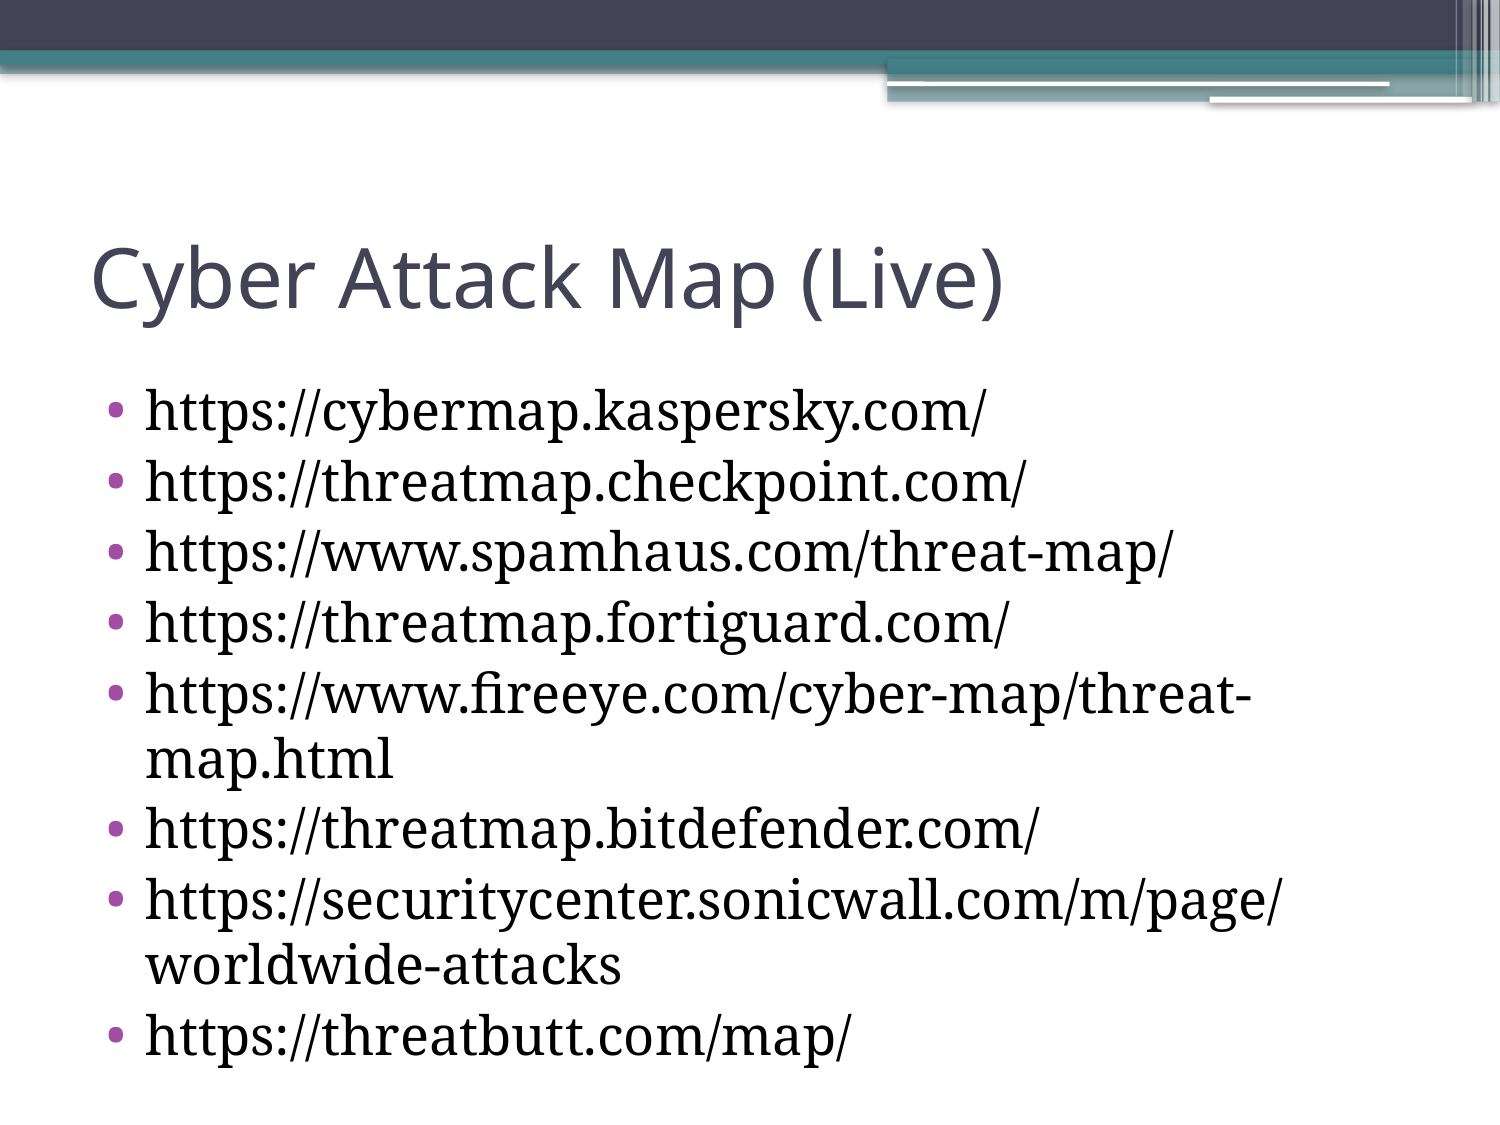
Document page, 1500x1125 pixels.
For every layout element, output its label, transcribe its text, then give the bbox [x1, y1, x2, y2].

list https://cybermap.kaspersky.com/ https://threatmap.checkpoint.com/ https://www.spamhaus.com/threat-map/ https://threatmap.fortiguard.com/ https://www.fireeye.com/cyber-map/threat-map.html https://threatmap.bitdefender.com/ https://securitycenter.sonicwall.com/m/page/worldwide-attacks https://threatbutt.com/map/ [75, 368, 1425, 1079]
title Cyber Attack Map (Live) [75, 187, 1425, 363]
